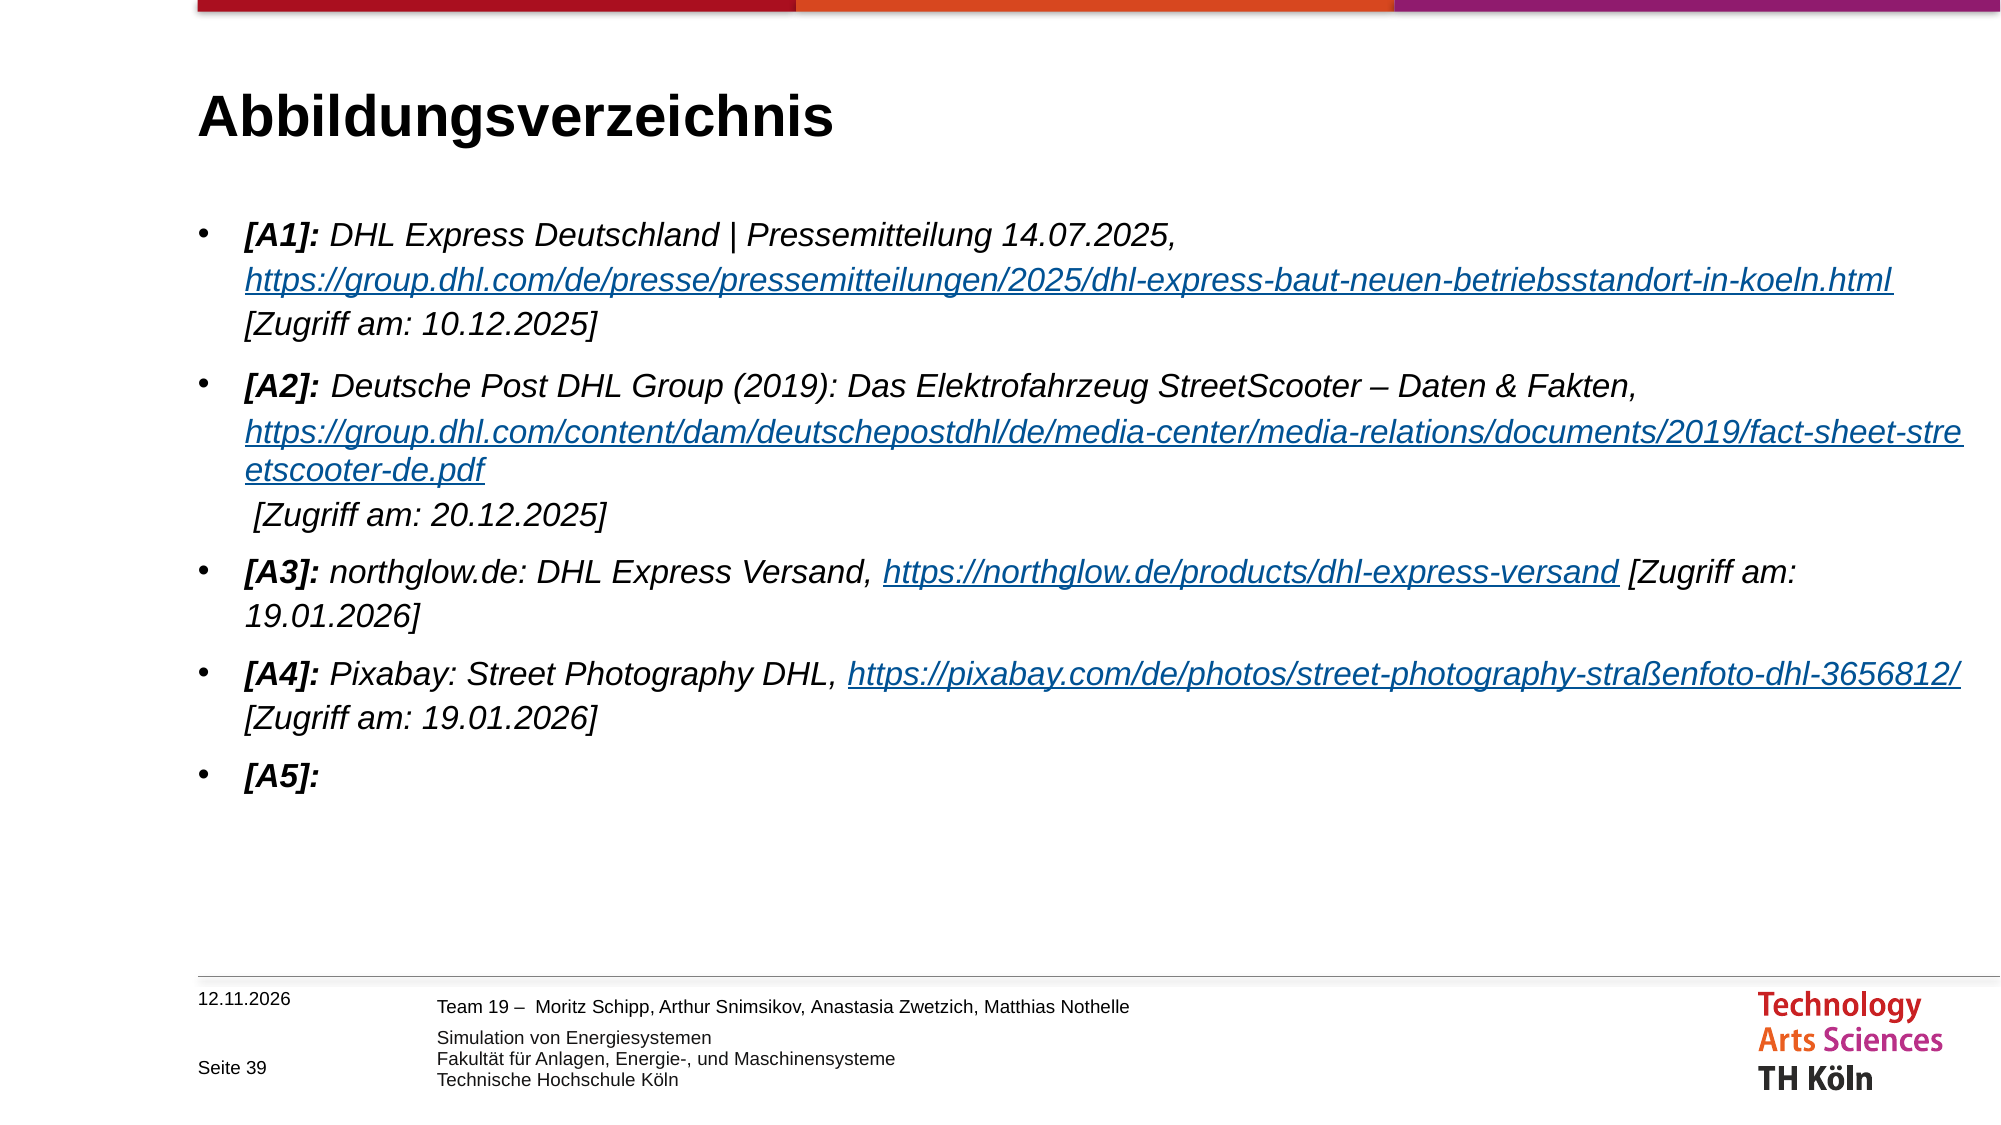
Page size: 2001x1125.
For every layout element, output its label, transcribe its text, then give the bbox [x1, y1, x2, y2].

title Abbildungsverzeichnis [197, 85, 1970, 208]
list [A1]: DHL Express Deutschland | Pressemitteilung 14.07.2025, https://group.dhl.com/de/presse/pressemitteilungen/2025/dhl-express-baut-neuen-betriebsstandort-in-koeln.html [Zugriff am: 10.12.2025] [A2]: Deutsche Post DHL Group (2019): Das Elektrofahrzeug StreetScooter – Daten & Fakten, https://group.dhl.com/content/dam/deutschepostdhl/de/media-center/media-relations/documents/2019/fact-sheet-streetscooter-de.pdf [Zugriff am: 20.12.2025] [A3]: northglow.de: DHL Express Versand, https://northglow.de/products/dhl-express-versand [Zugriff am: 19.01.2026] [A4]: Pixabay: Street Photography DHL, https://pixabay.com/de/photos/street-photography-straßenfoto-dhl-3656812/ [Zugriff am: 19.01.2026] [A5]: [197, 208, 1970, 917]
slide_number Seite 39 [197, 1043, 411, 1079]
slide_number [197, 986, 411, 1016]
